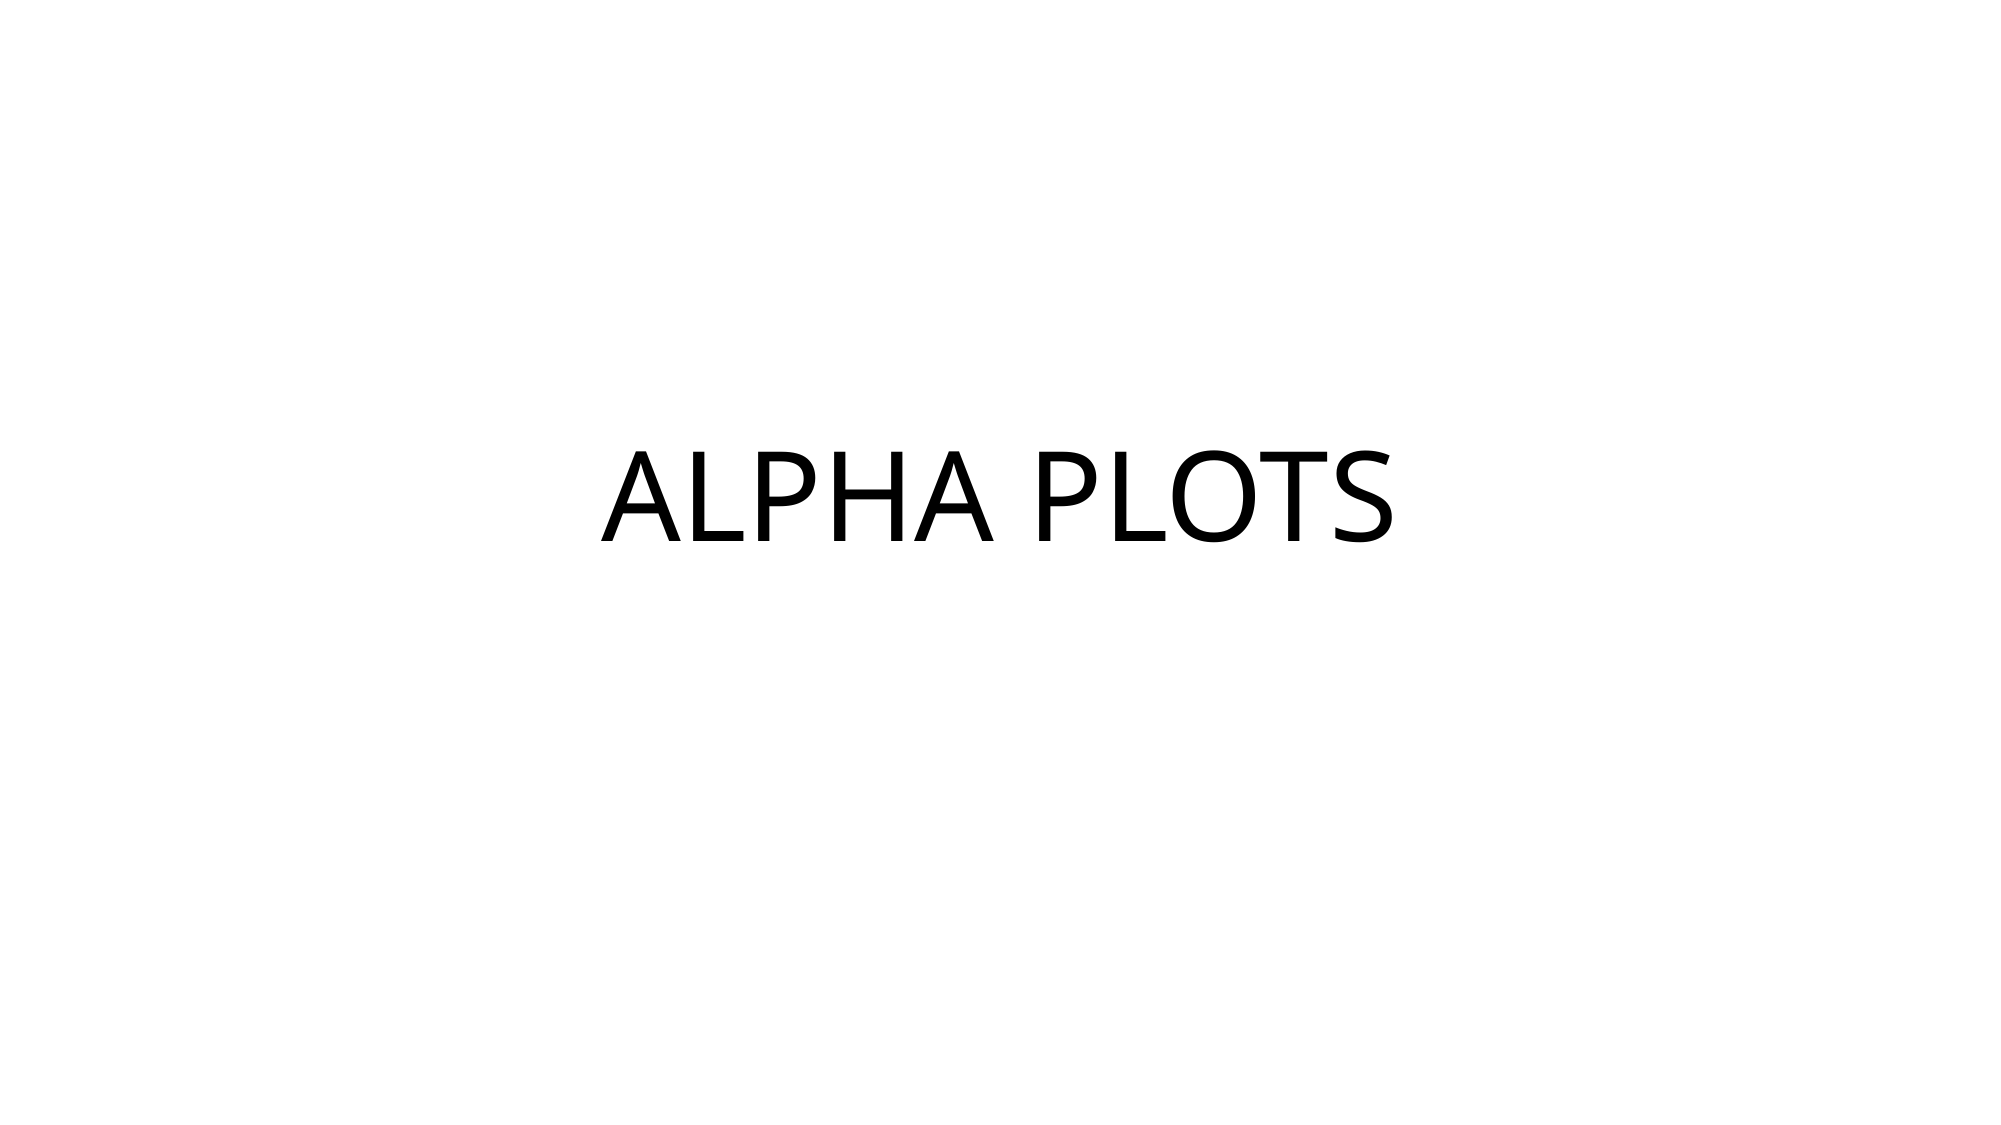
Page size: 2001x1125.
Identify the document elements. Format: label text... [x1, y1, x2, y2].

title ALPHA PLOTS [249, 184, 1750, 576]
